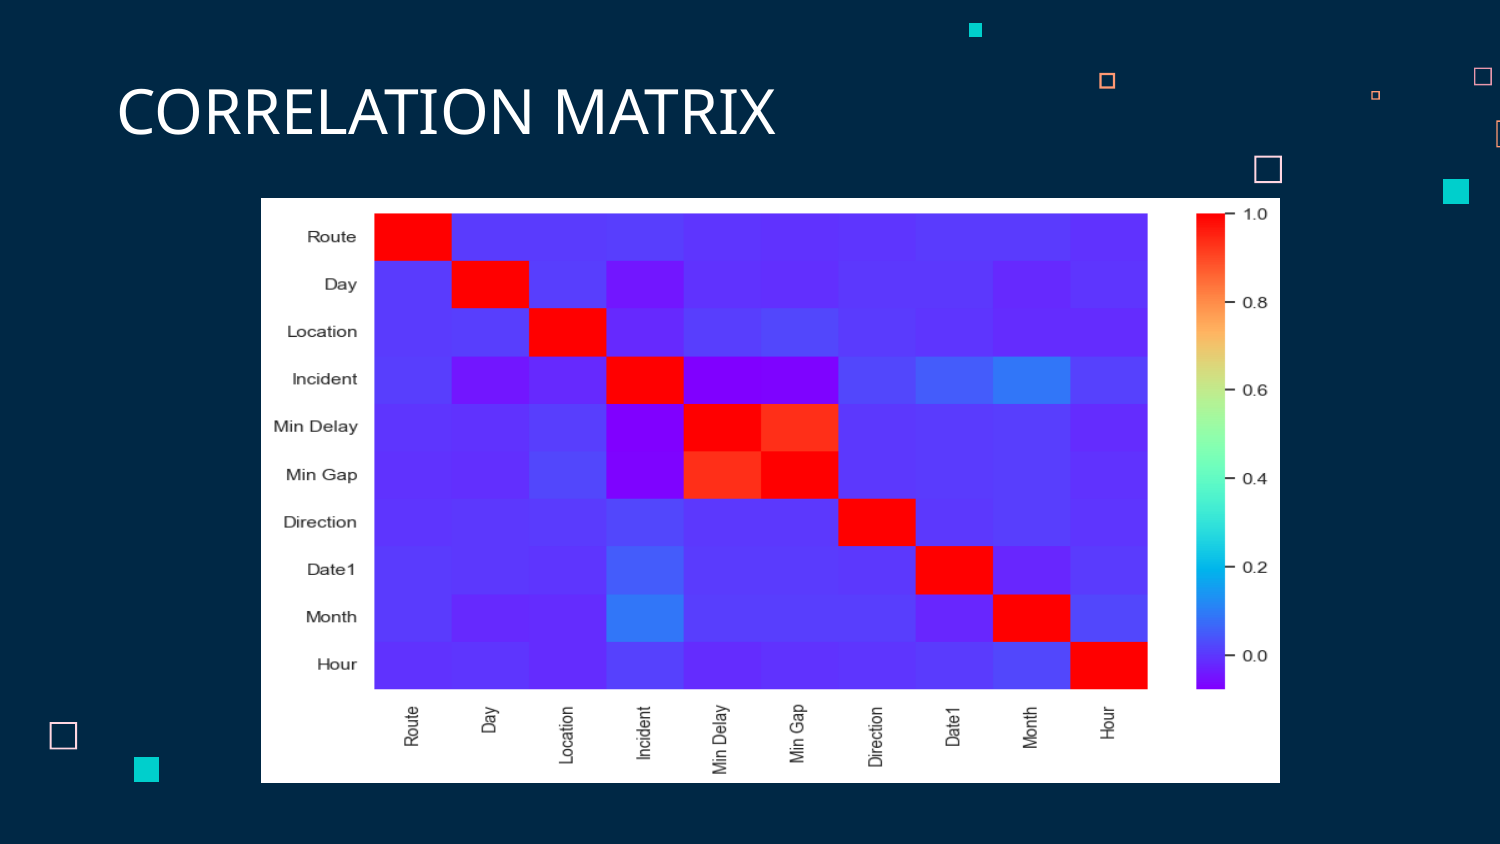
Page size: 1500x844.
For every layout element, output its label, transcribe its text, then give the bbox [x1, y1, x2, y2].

title CORRELATION MATRIX [101, 67, 878, 163]
picture [261, 198, 1280, 783]
